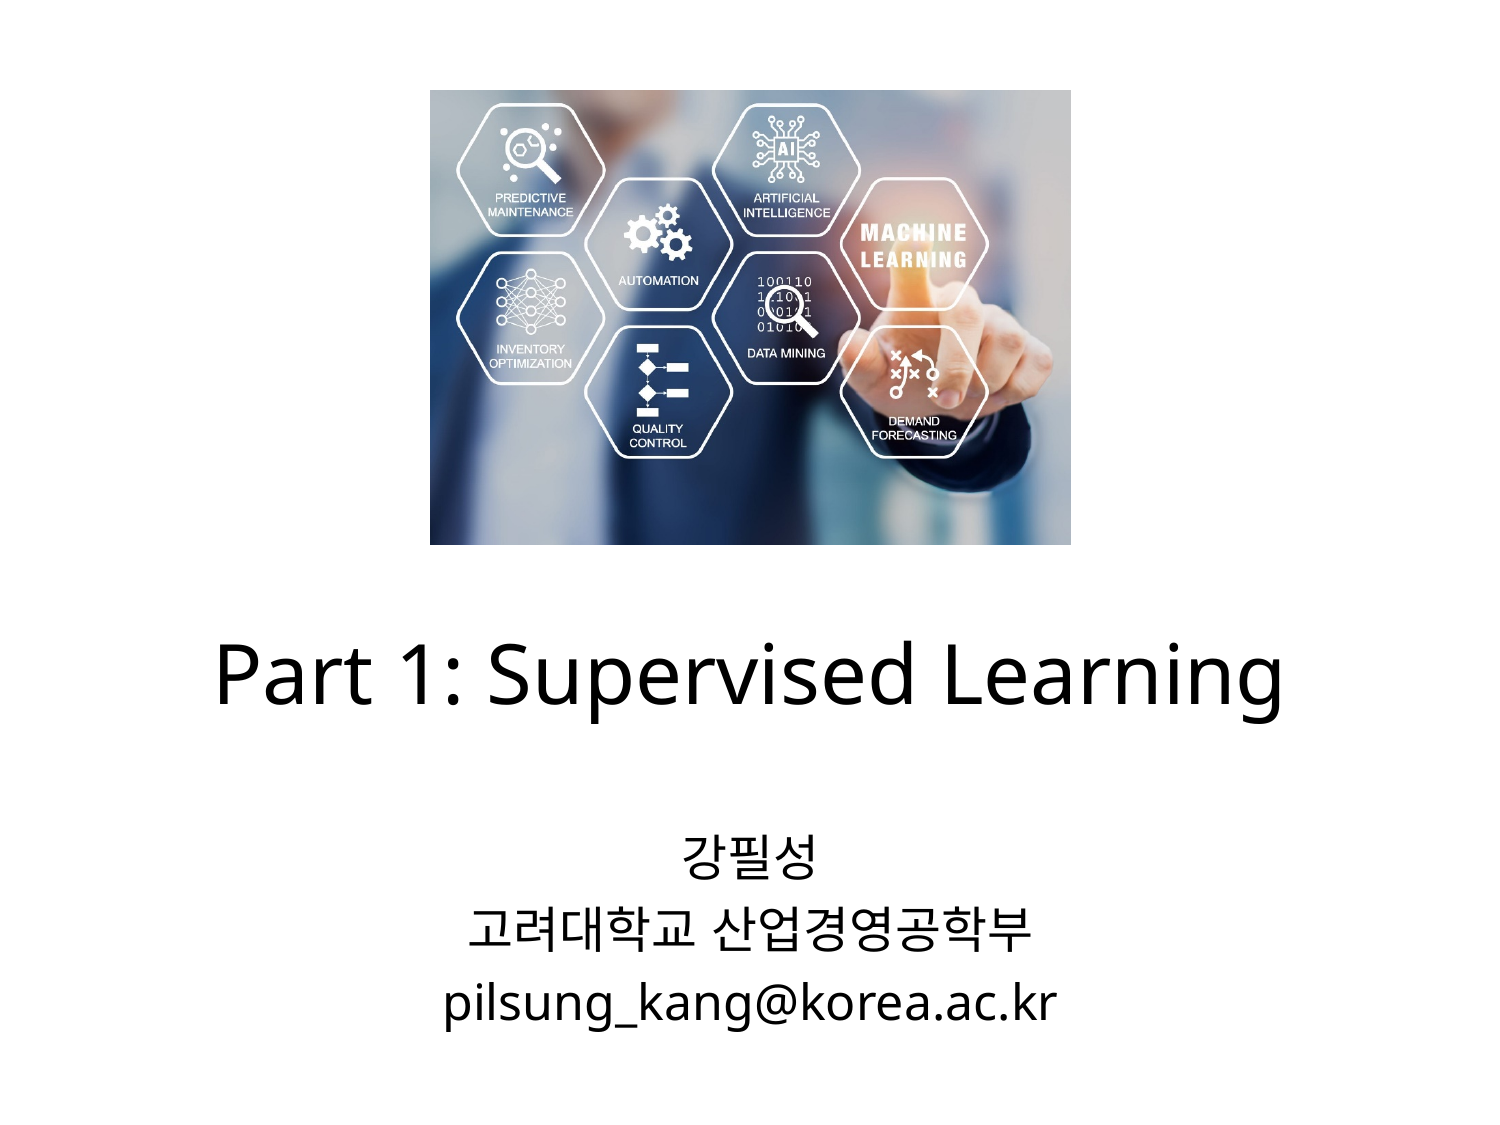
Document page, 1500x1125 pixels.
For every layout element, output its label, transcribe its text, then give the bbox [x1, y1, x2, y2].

picture [430, 90, 1071, 545]
text_box Part 1: Supervised Learning [0, 614, 1500, 729]
text_box 강필성 고려대학교 산업경영공학부 pilsung_kang@korea.ac.kr [0, 807, 1500, 1038]
